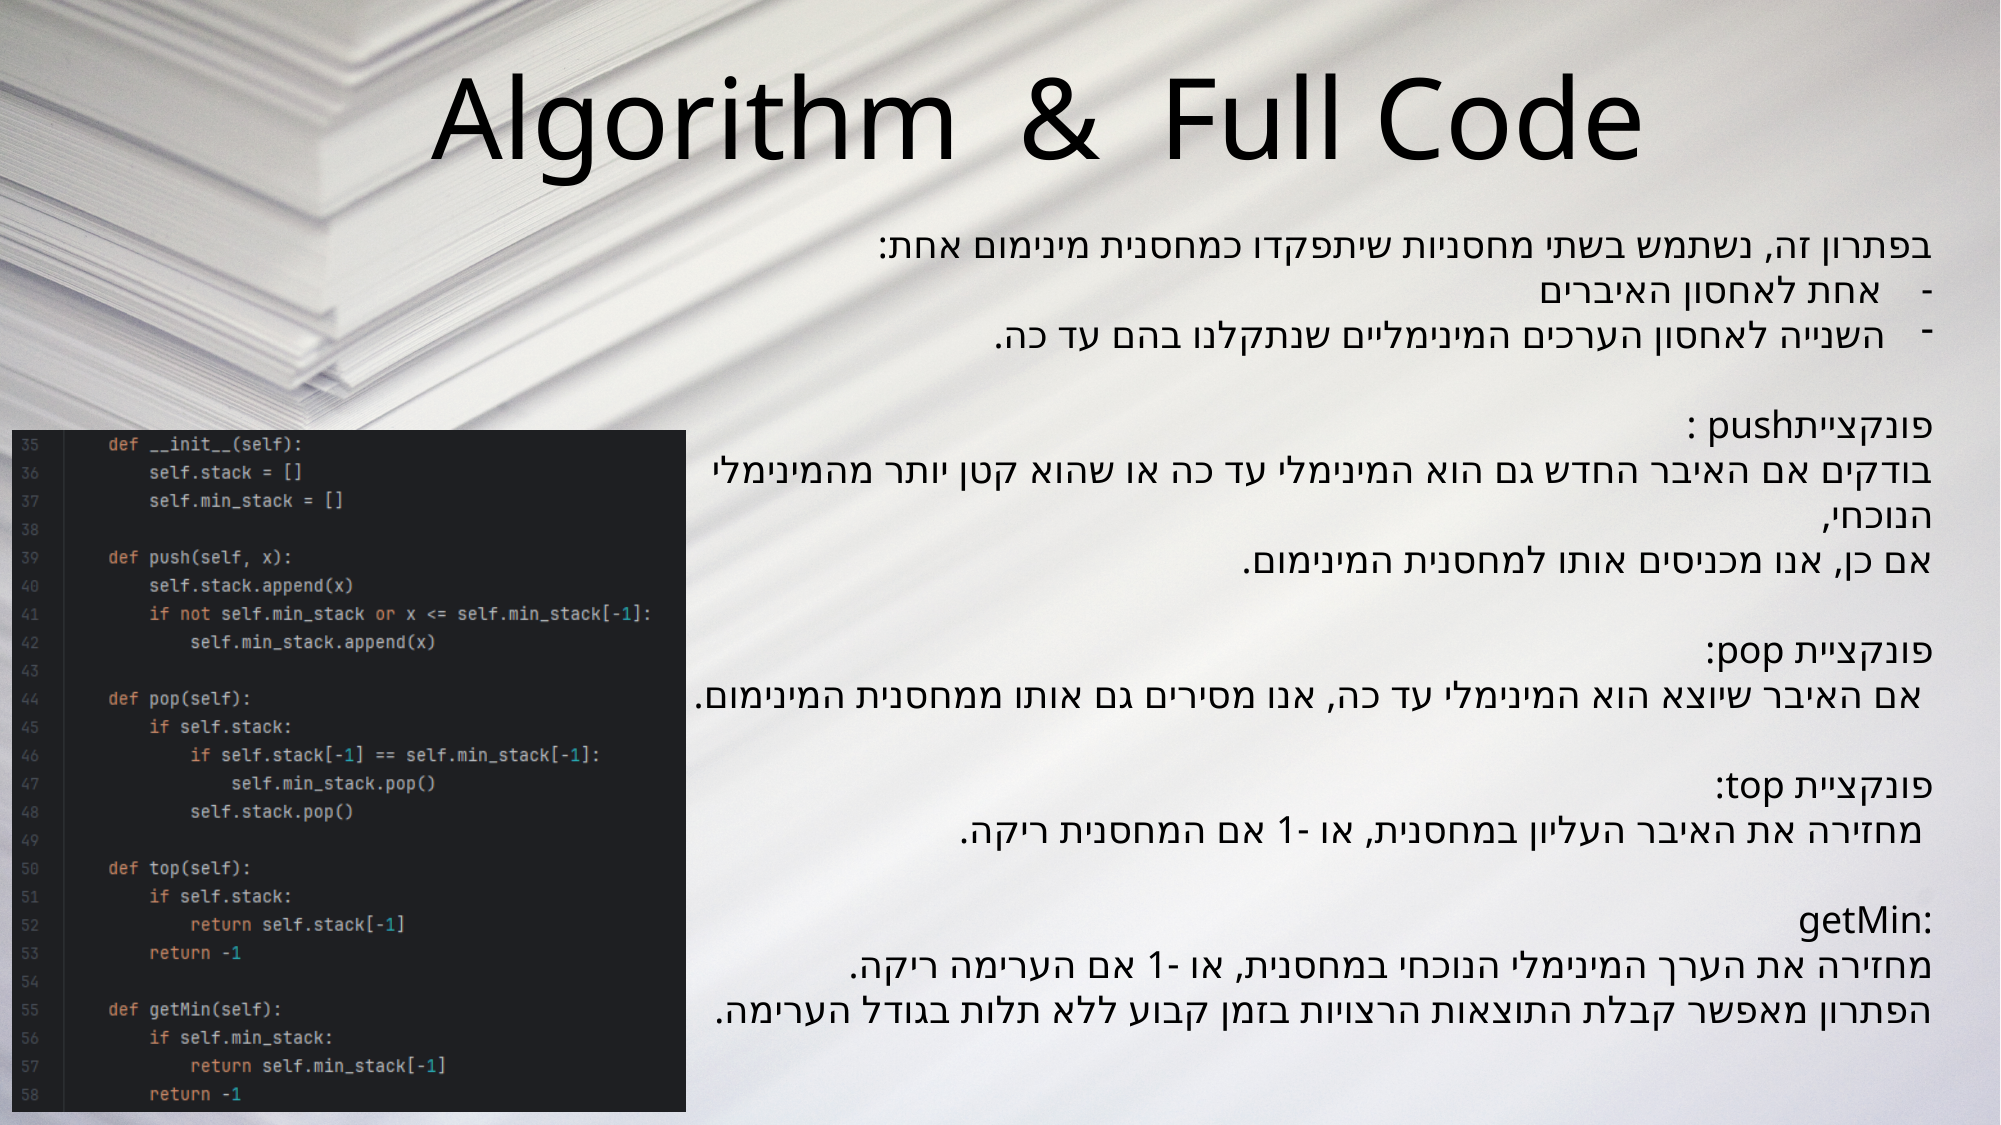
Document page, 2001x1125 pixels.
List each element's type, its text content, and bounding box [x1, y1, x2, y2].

text_box בפתרון זה, נשתמש בשתי מחסניות שיתפקדו כמחסנית מינימום אחת: - אחת לאחסון האיברים השנייה לאחסון הערכים המינימליים שנתקלנו בהם עד כה. פונקצייתpush : בודקים אם האיבר החדש גם הוא המינימלי עד כה או שהוא קטן יותר מהמינימלי הנוכחי, אם כן, אנו מכניסים אותו למחסנית המינימום. פונקציית pop: אם האיבר שיוצא הוא המינימלי עד כה, אנו מסירים גם אותו ממחסנית המינימום. פונקציית top: מחזירה את האיבר העליון במחסנית, או -1 אם המחסנית ריקה. :getMin מחזירה את הערך המינימלי הנוכחי במחסנית, או -1 אם הערימה ריקה. הפתרון מאפשר קבלת התוצאות הרצויות בזמן קבוע ללא תלות בגודל הערימה. [626, 214, 1949, 1039]
text_box Algorithm & Full Code [416, 39, 1662, 190]
picture [0, 0, 2001, 1125]
